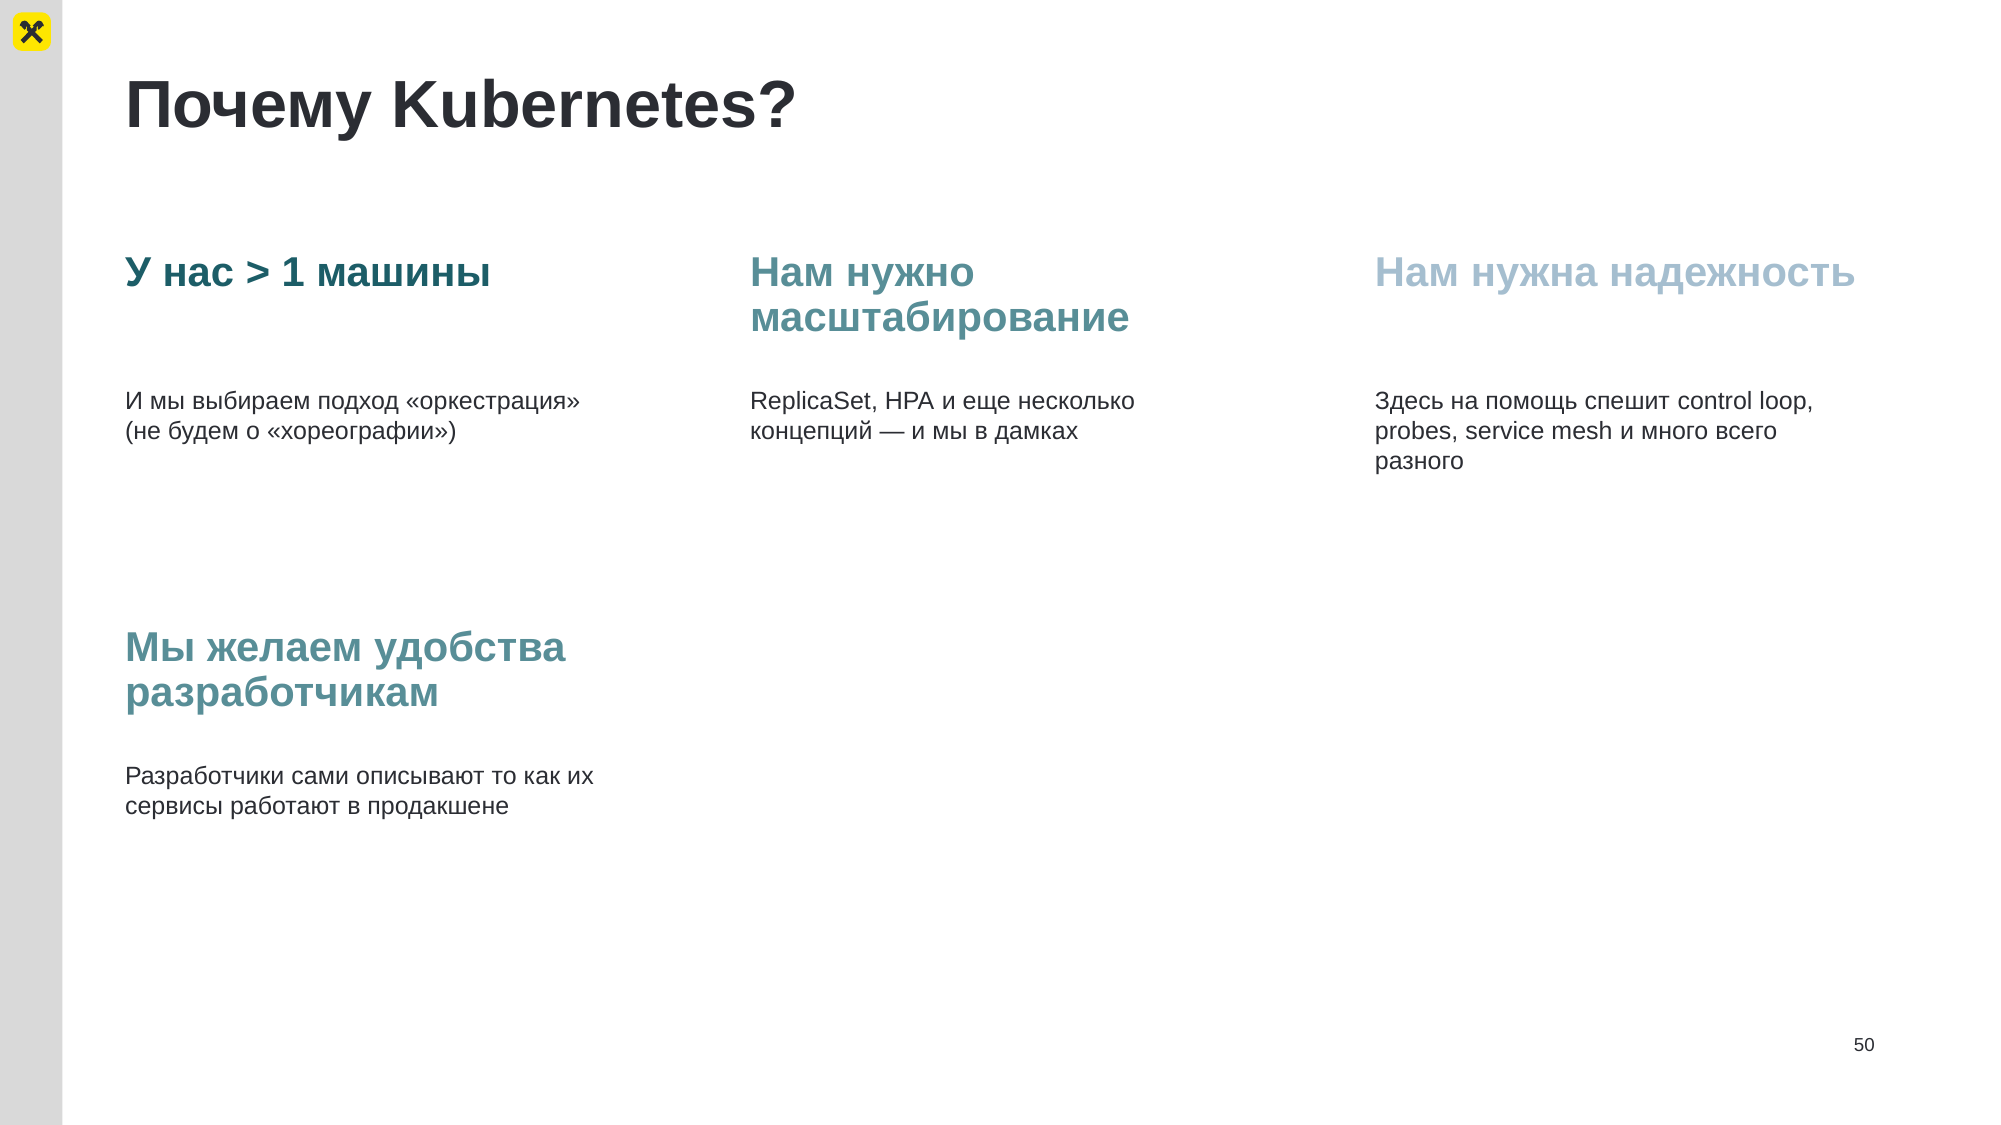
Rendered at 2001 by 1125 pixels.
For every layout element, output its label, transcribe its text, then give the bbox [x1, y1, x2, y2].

title Почему Kubernetes? [125, 62, 1875, 157]
list ReplicaSet, HPA и еще несколько концепций — и мы в дамках [750, 376, 1250, 563]
list Нам нужна надежность [1374, 249, 1875, 344]
list Мы желаем удобства разработчикам [125, 624, 625, 719]
list И мы выбираем подход «оркестрация» (не будем о «хореографии») [125, 376, 625, 563]
list У нас > 1 машины [125, 249, 625, 344]
slide_number 50 [1749, 1000, 1875, 1064]
list Здесь на помощь спешит control loop, probes, service mesh и много всего разного [1374, 376, 1875, 563]
list Нам нужно масштабирование [750, 249, 1250, 344]
list Разработчики сами описывают то как их сервисы работают в продакшене [125, 751, 625, 939]
